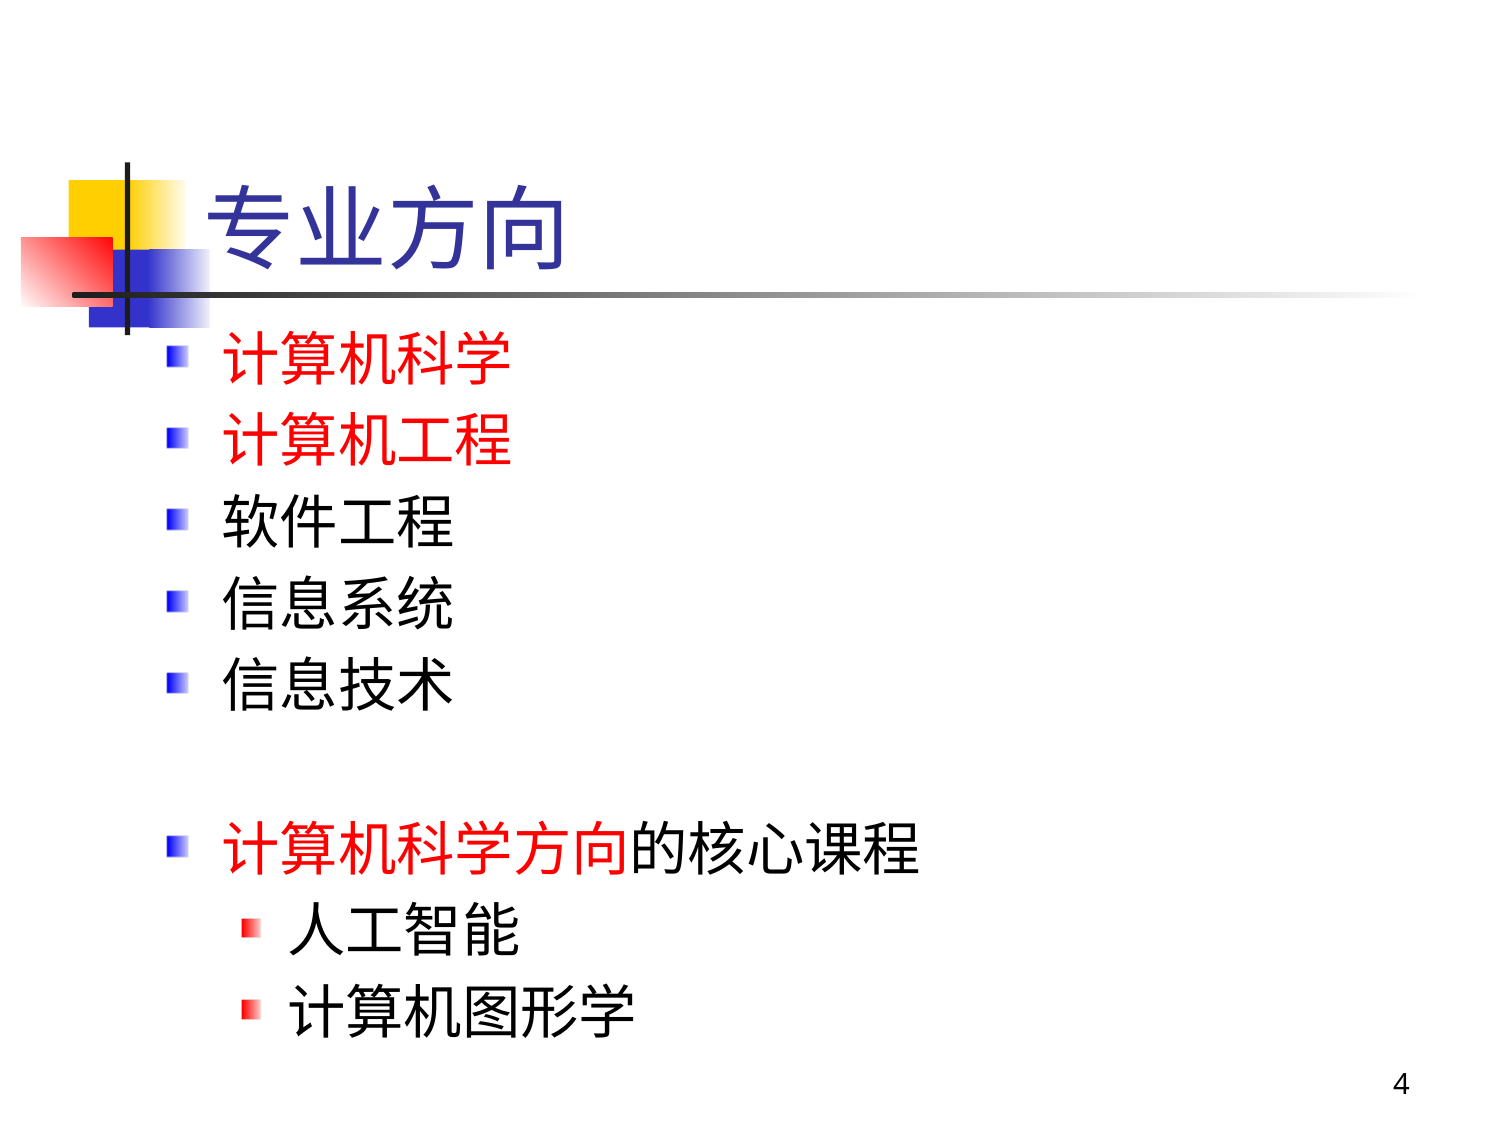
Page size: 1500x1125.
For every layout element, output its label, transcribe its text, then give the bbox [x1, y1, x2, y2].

list 计算机科学 计算机工程 软件工程 信息系统 信息技术 计算机科学方向的核心课程 人工智能 计算机图形学 [150, 314, 1468, 1083]
picture [165, 834, 191, 860]
picture [240, 917, 263, 940]
slide_number 4 [1112, 1037, 1426, 1113]
picture [240, 998, 263, 1022]
title 专业方向 [188, 101, 1468, 289]
picture [165, 344, 191, 370]
picture [165, 589, 191, 615]
picture [165, 426, 191, 451]
picture [165, 507, 191, 533]
picture [165, 671, 191, 696]
